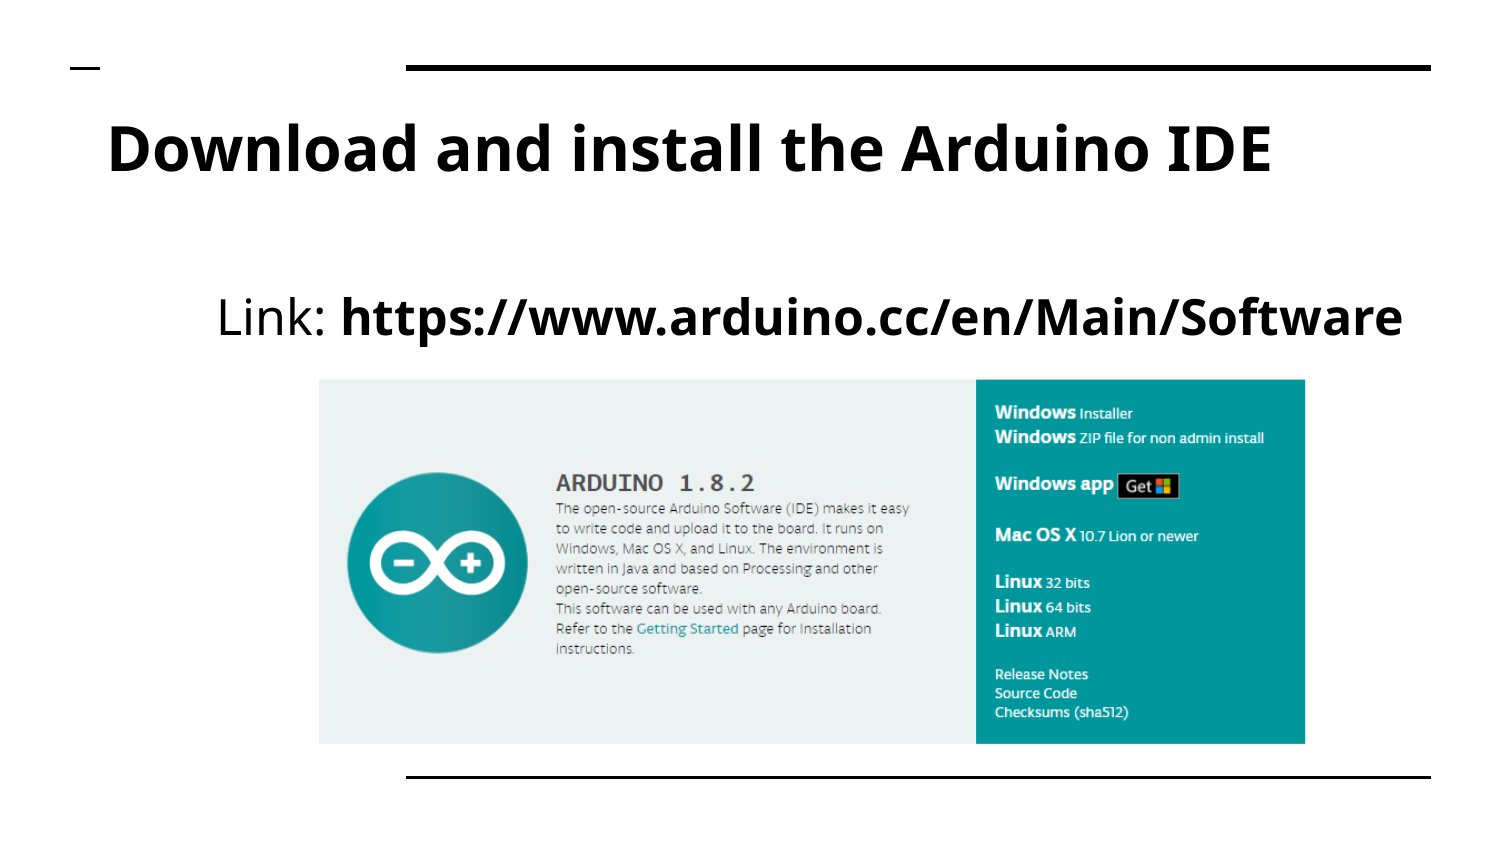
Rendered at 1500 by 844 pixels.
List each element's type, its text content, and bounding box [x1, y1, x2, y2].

picture [308, 363, 1313, 765]
title Download and install the Arduino IDE [91, 94, 1431, 199]
list Link: https://www.arduino.cc/en/Main/Software [189, 261, 1433, 755]
